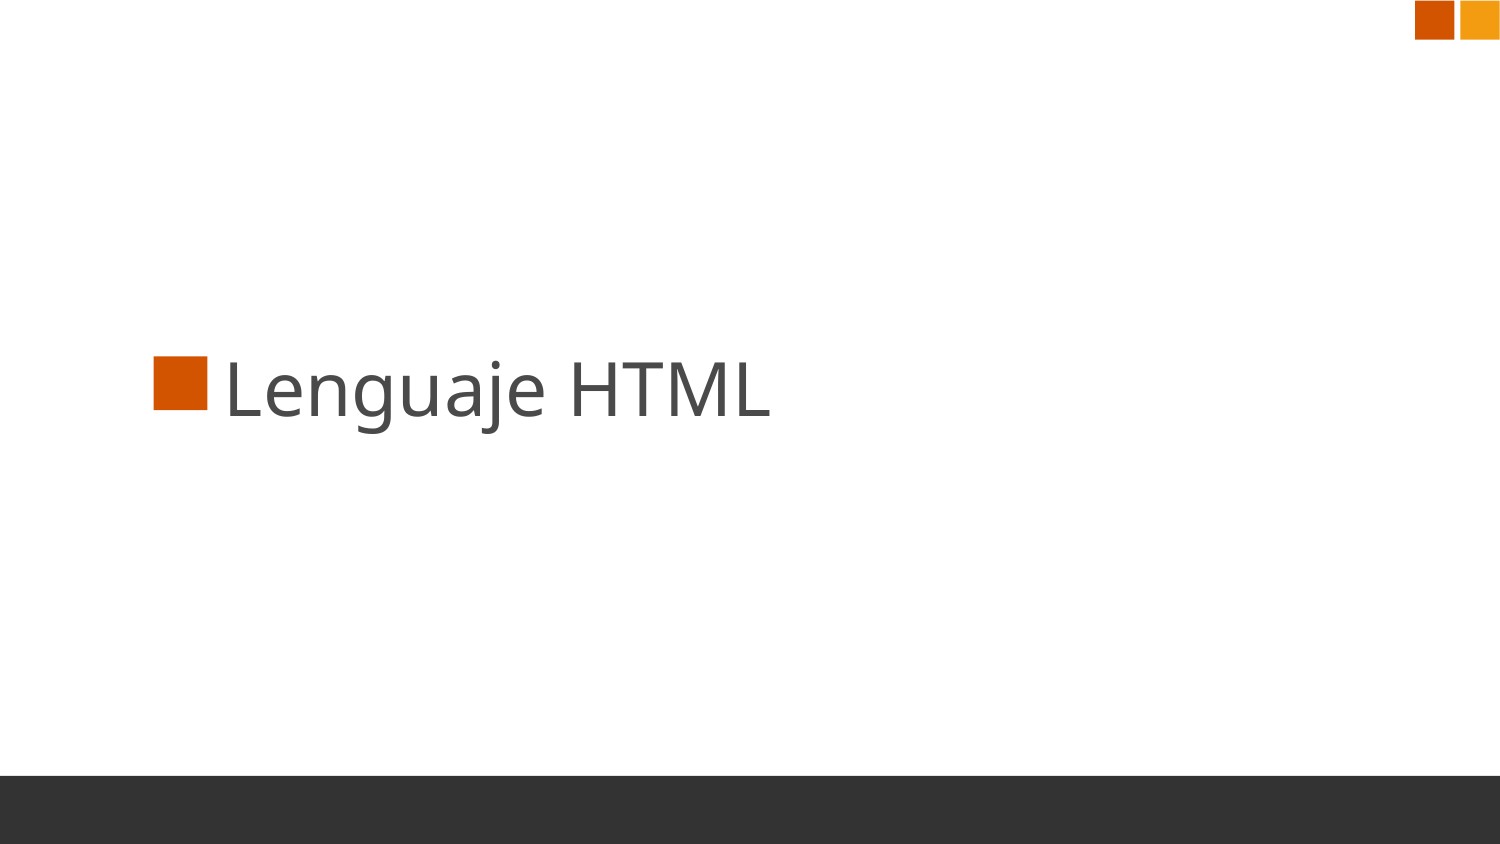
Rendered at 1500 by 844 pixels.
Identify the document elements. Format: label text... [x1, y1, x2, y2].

title Lenguaje HTML [215, 332, 1442, 446]
